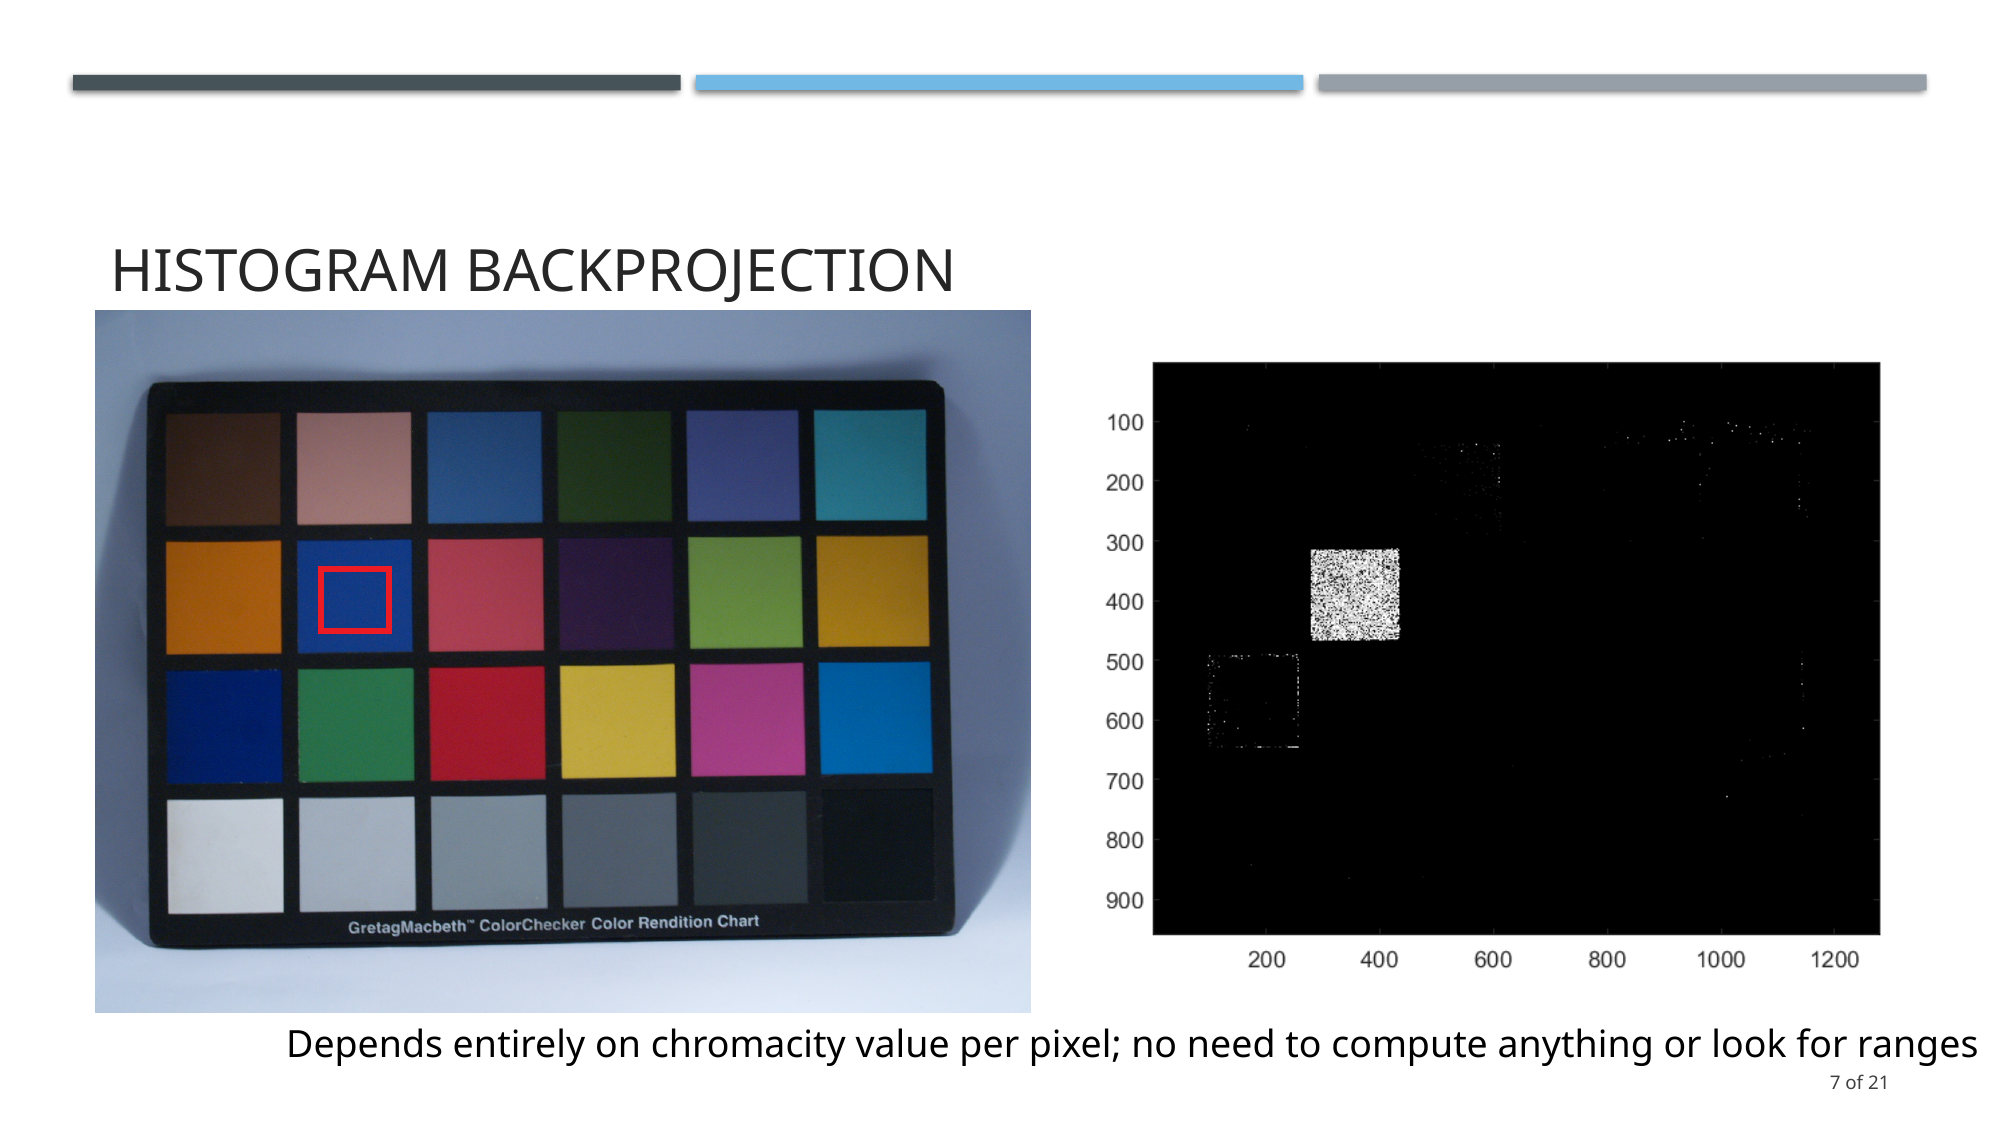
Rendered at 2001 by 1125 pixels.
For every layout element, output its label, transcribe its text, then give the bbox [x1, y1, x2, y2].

text_box Depends entirely on chromacity value per pixel; no need to compute anything or look for ranges [271, 1012, 1996, 1073]
picture [94, 309, 1969, 1013]
slide_number 7 of 21 [1732, 1053, 1905, 1114]
title Histogram backprojection [95, 115, 1905, 308]
